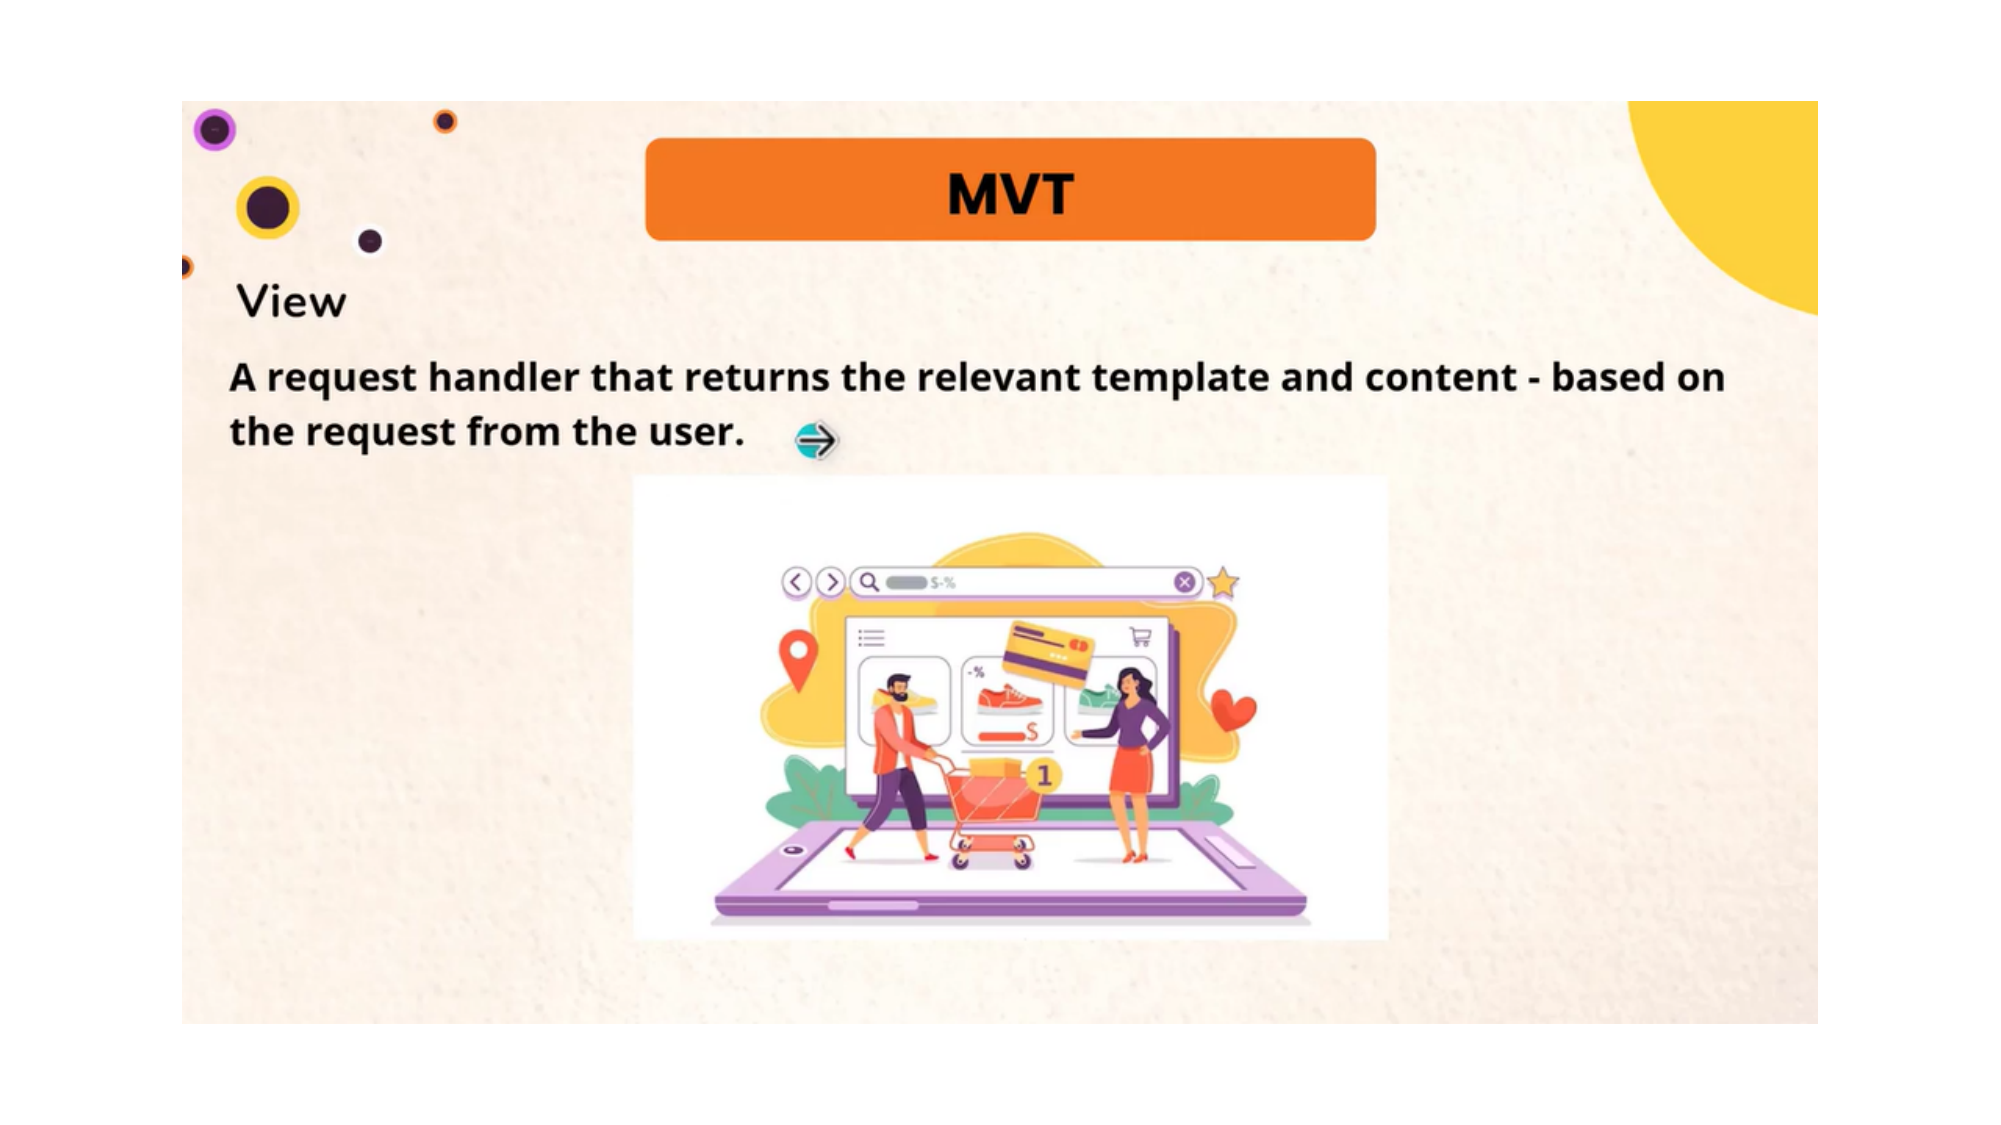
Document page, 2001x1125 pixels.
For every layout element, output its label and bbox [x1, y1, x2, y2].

picture [182, 101, 1818, 1024]
